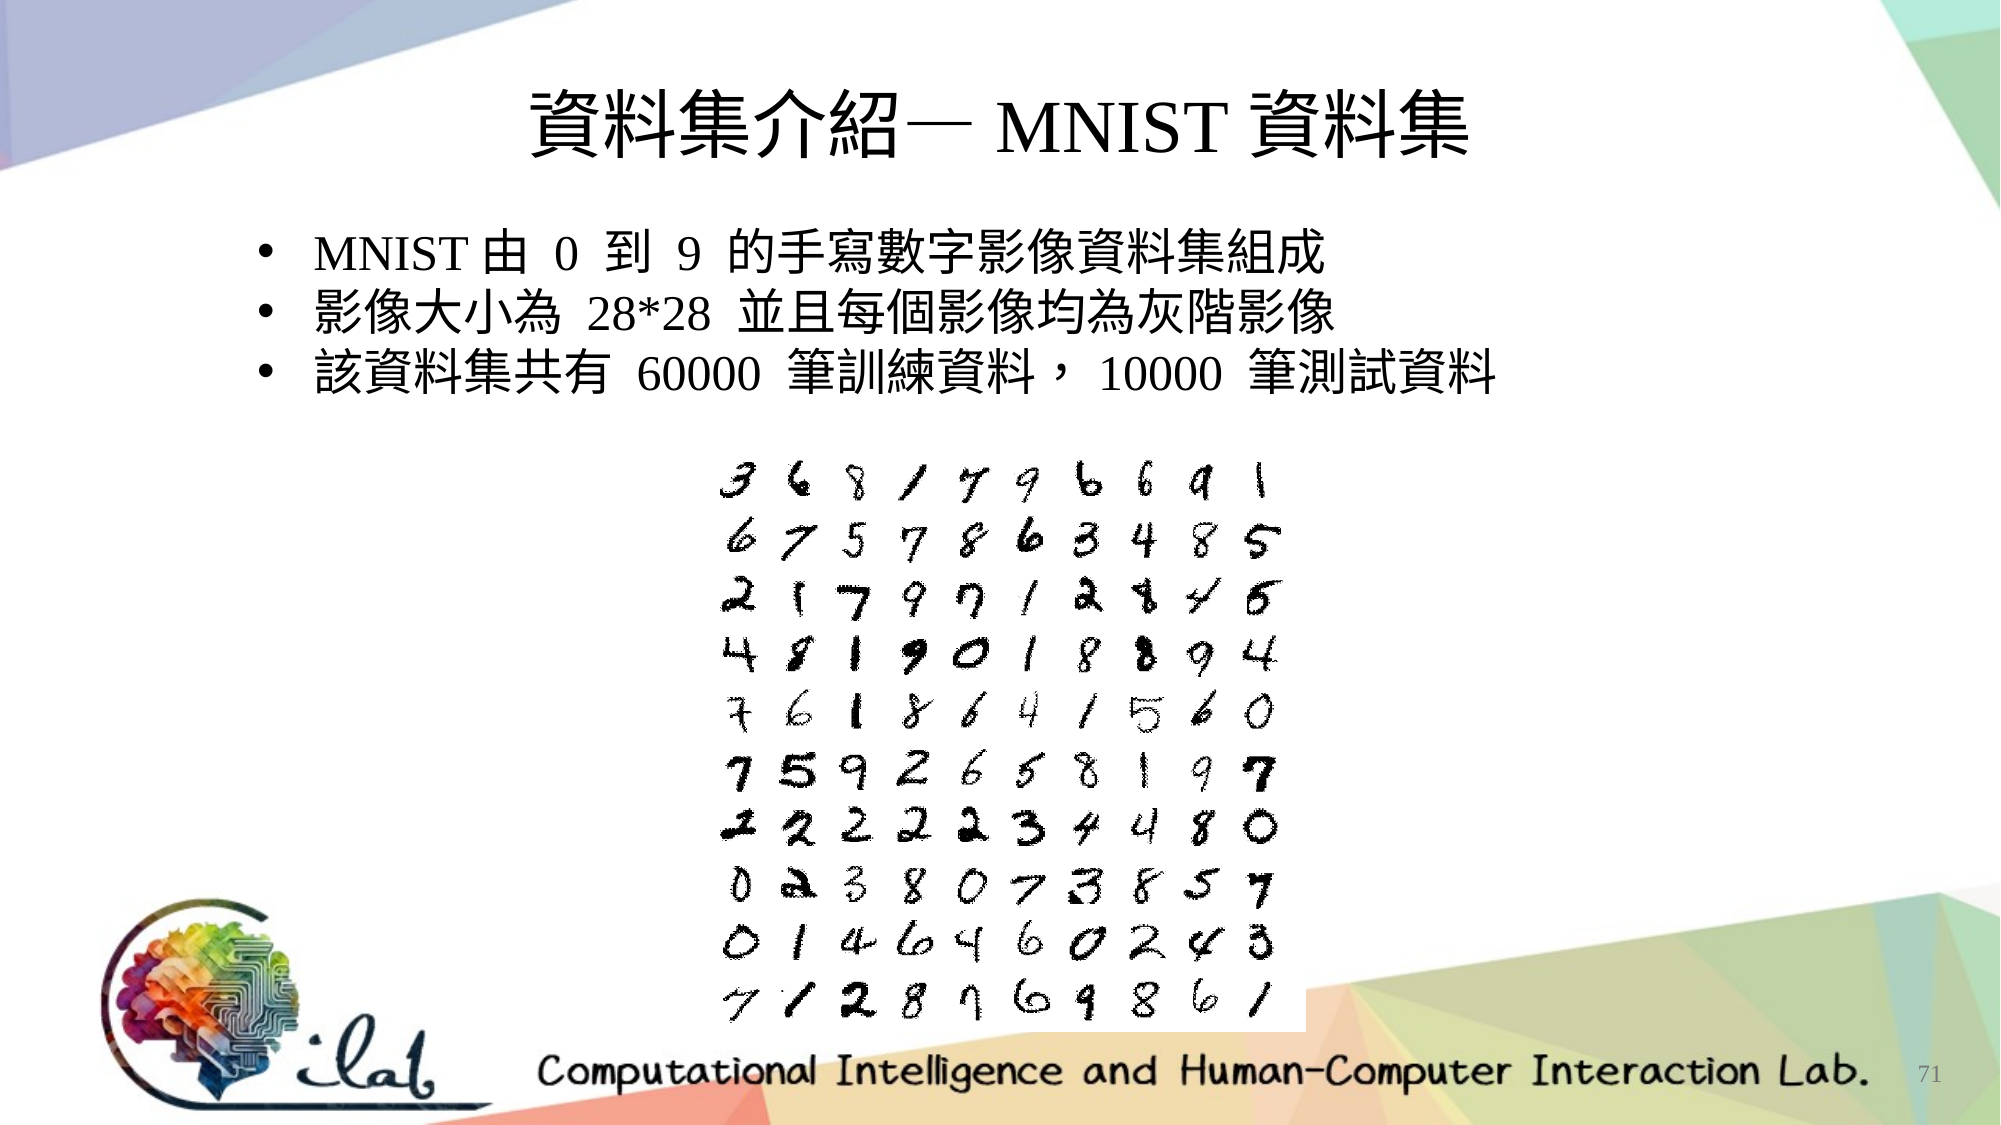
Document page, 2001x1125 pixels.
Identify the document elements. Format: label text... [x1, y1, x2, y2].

picture [0, 0, 2001, 1125]
slide_number 71 [1507, 1042, 1958, 1103]
text_box MNIST由 0 到 9 的手寫數字影像資料集組成 影像大小為 28*28 並且每個影像均為灰階影像 該資料集共有 60000 筆訓練資料，10000 筆測試資料 [242, 213, 1758, 408]
text_box 資料集介紹—MNIST資料集 [512, 70, 1487, 175]
